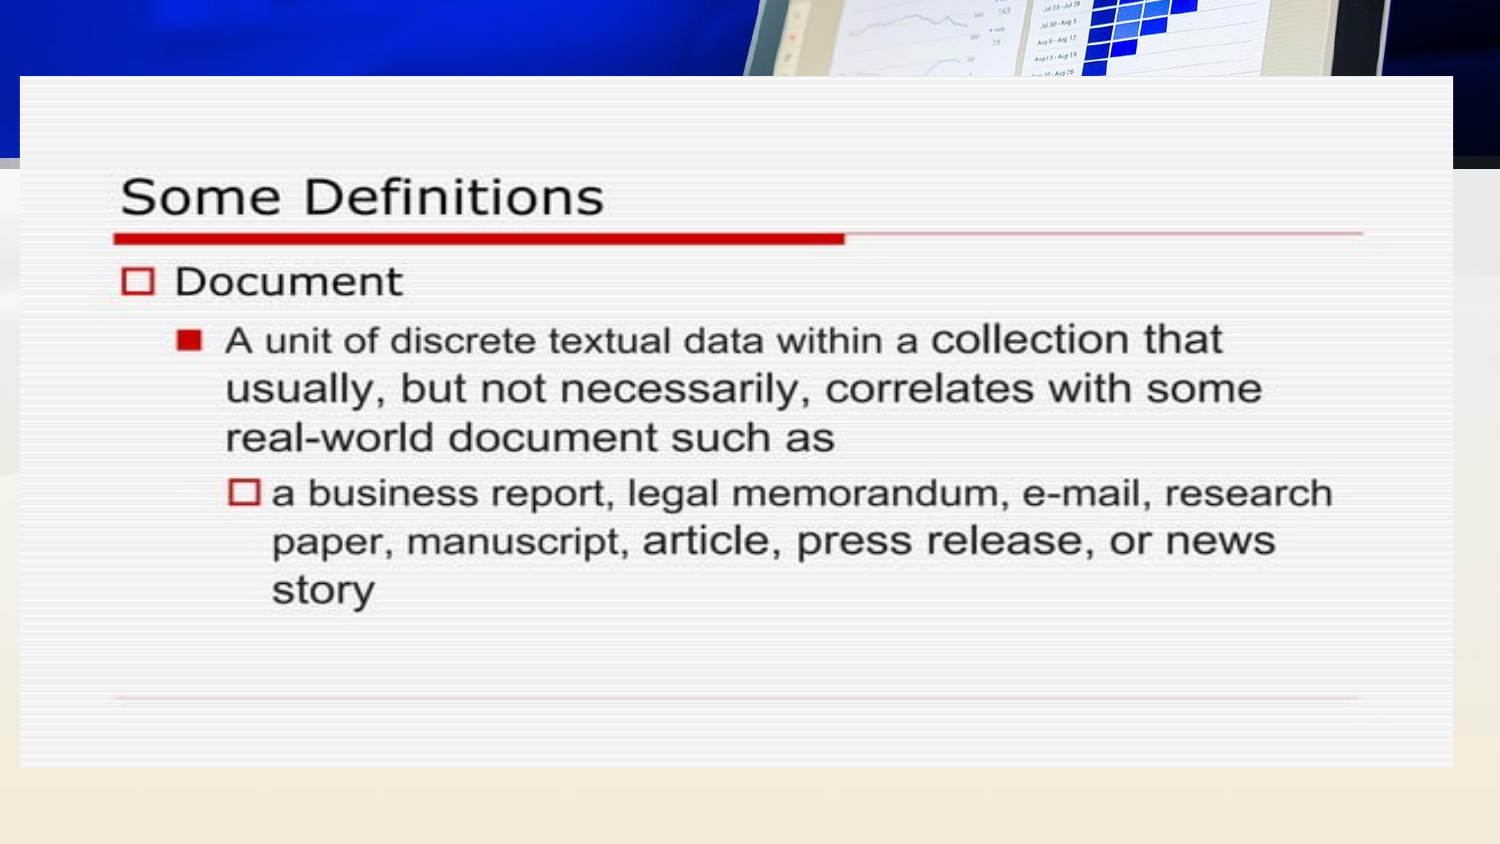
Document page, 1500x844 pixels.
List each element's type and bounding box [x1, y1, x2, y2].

text_box [19, 76, 1454, 768]
picture [0, 0, 1500, 844]
